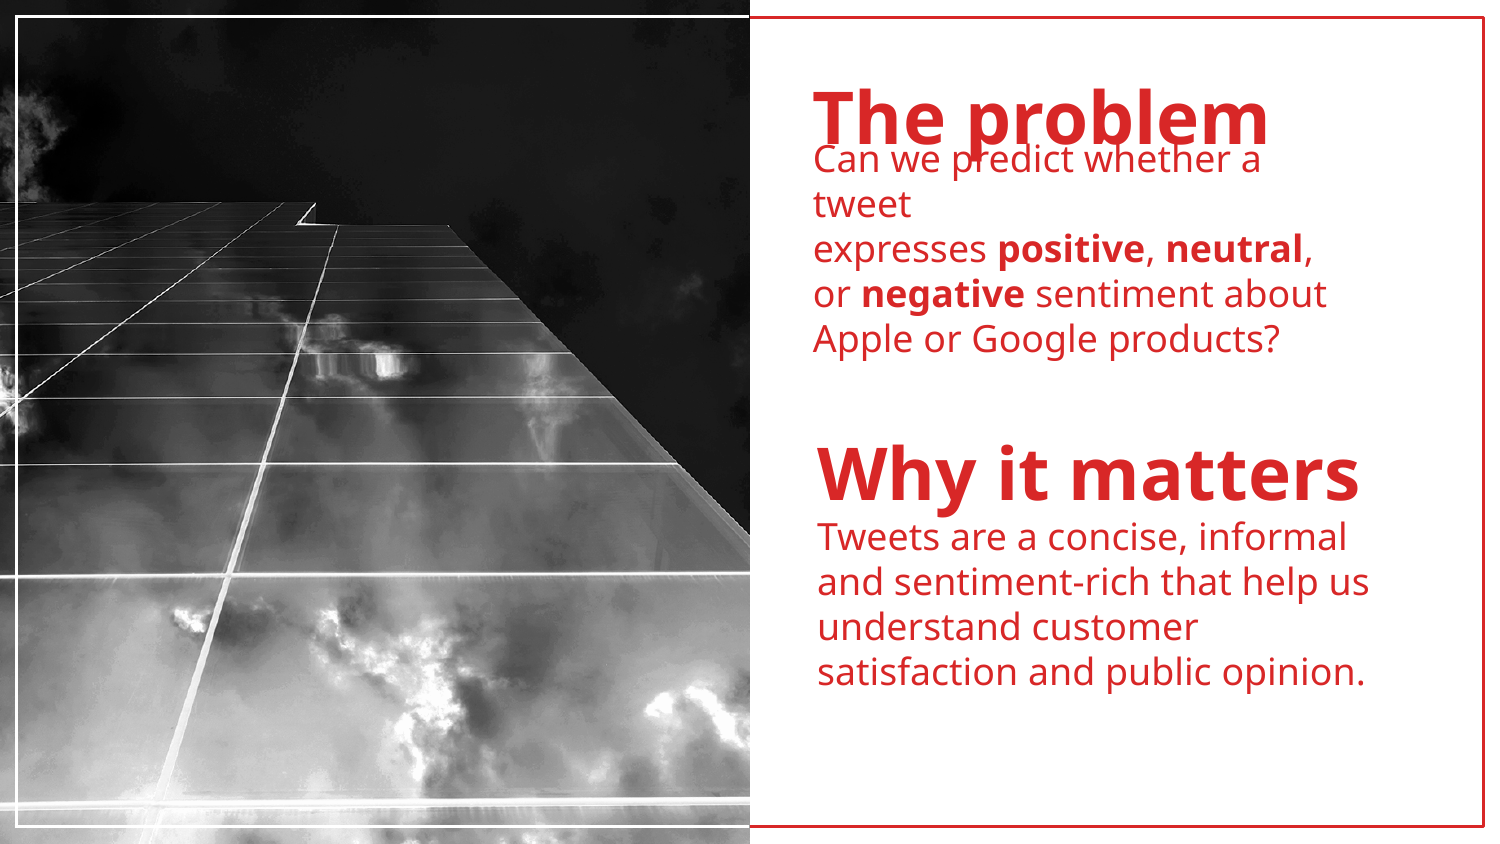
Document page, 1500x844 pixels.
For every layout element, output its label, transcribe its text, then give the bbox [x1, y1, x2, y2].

subtitle Can we predict whether a tweet expresses positive, neutral, or negative sentiment about Apple or Google products? [797, 151, 1383, 344]
title The problem [797, 56, 1427, 151]
text_box Why it matters [802, 412, 1431, 507]
text_box Tweets are a concise, informal and sentiment-rich that help us understand customer satisfaction and public opinion. [802, 507, 1388, 700]
picture [0, 0, 751, 844]
